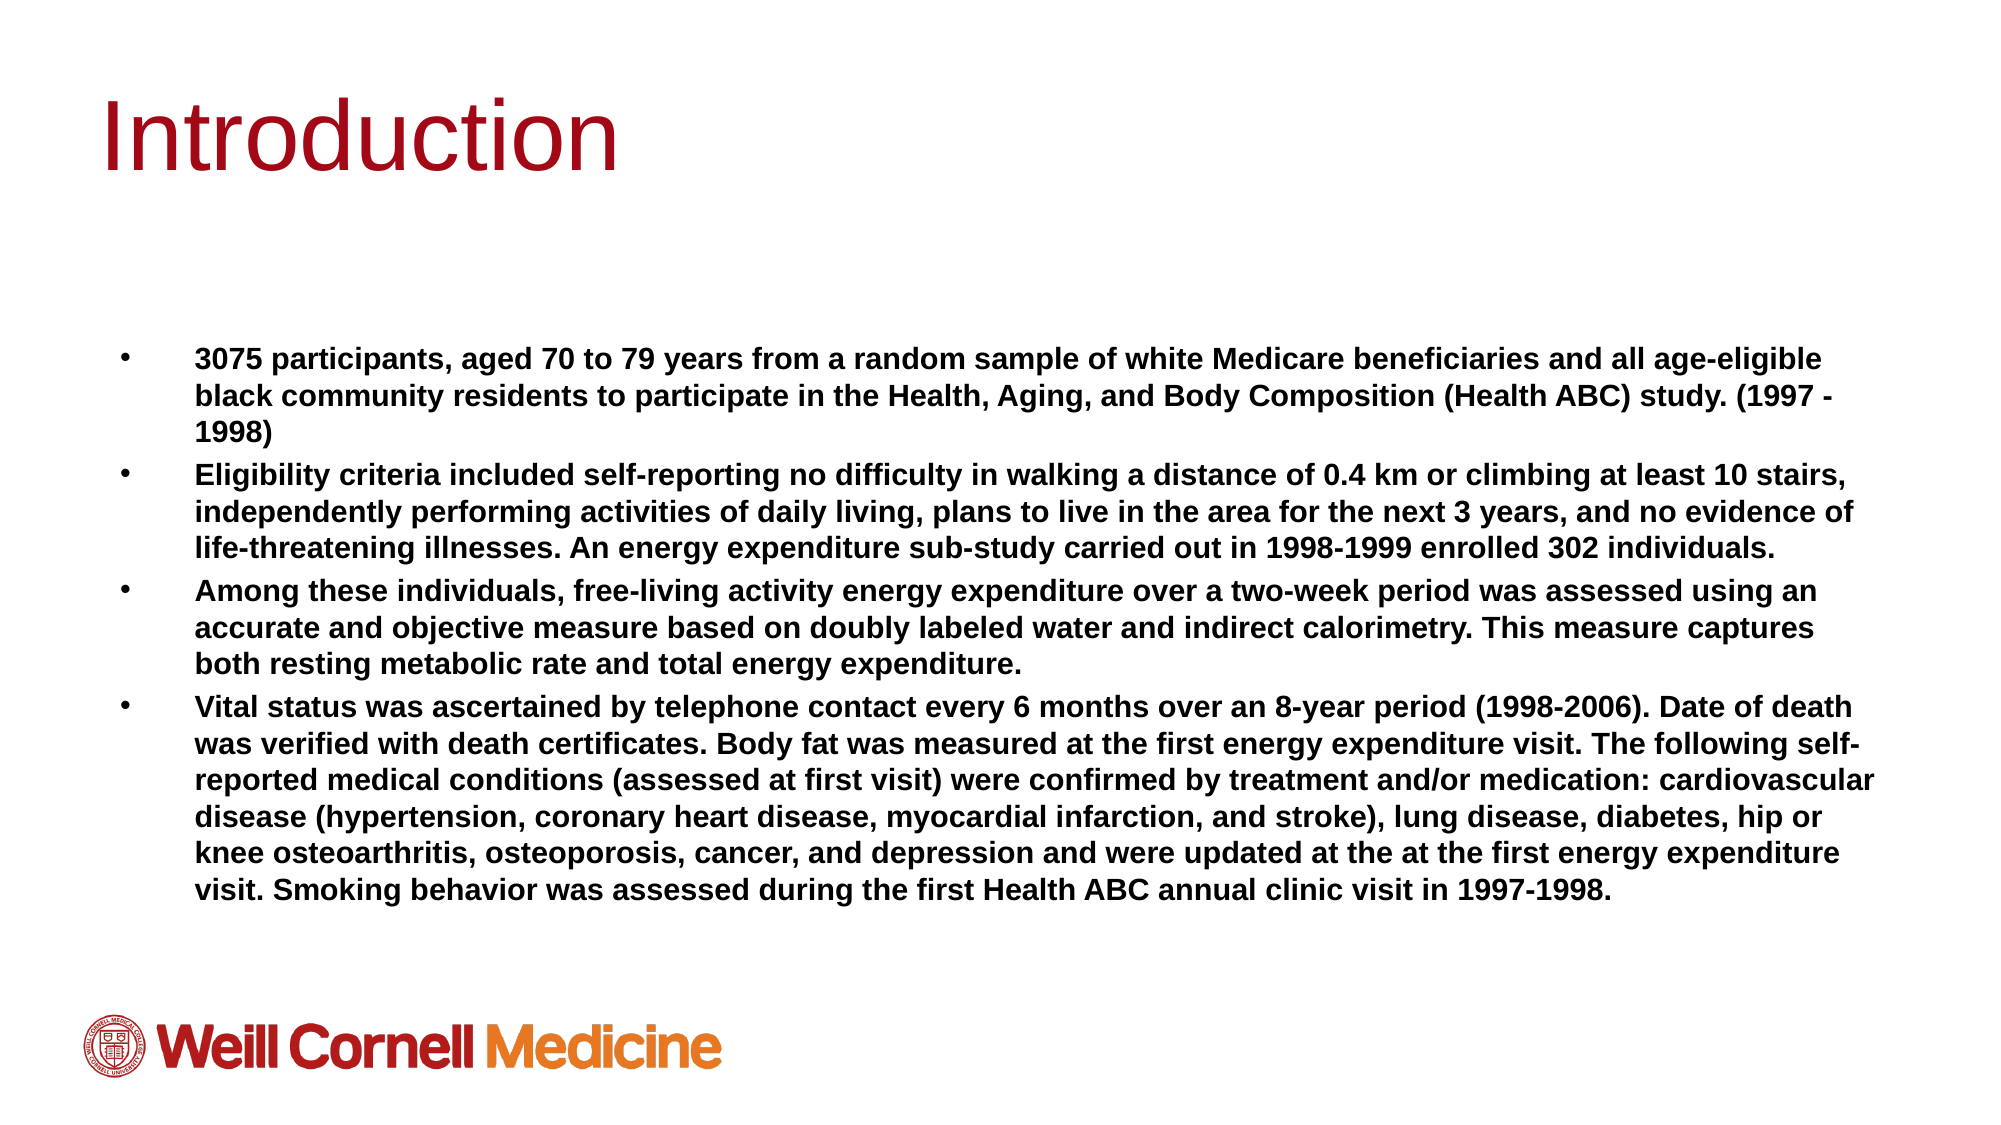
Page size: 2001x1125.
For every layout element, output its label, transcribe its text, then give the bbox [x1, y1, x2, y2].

picture [80, 971, 764, 1097]
list 3075 participants, aged 70 to 79 years from a random sample of white Medicare beneficiaries and all age-eligible black community residents to participate in the Health, Aging, and Body Composition (Health ABC) study. (1997 - 1998) Eligibility criteria included self-reporting no difficulty in walking a distance of 0.4 km or climbing at least 10 stairs, independently performing activities of daily living, plans to live in the area for the next 3 years, and no evidence of life-threatening illnesses. An energy expenditure sub-study carried out in 1998-1999 enrolled 302 individuals. Among these individuals, free-living activity energy expenditure over a two-week period was assessed using an accurate and objective measure based on doubly labeled water and indirect calorimetry. This measure captures both resting metabolic rate and total energy expenditure. Vital status was ascertained by telephone contact every 6 months over an 8-year period (1998-2006). Date of death was verified with death certificates. Body fat was measured at the first energy expenditure visit. The following self-reported medical conditions (assessed at first visit) were confirmed by treatment and/or medication: cardiovascular disease (hypertension, coronary heart disease, myocardial infarction, and stroke), lung disease, diabetes, hip or knee osteoarthritis, osteoporosis, cancer, and depression and were updated at the at the first energy expenditure visit. Smoking behavior was assessed during the first Health ABC annual clinic visit in 1997-1998. [99, 329, 1900, 951]
text_box Introduction [99, 70, 1900, 259]
